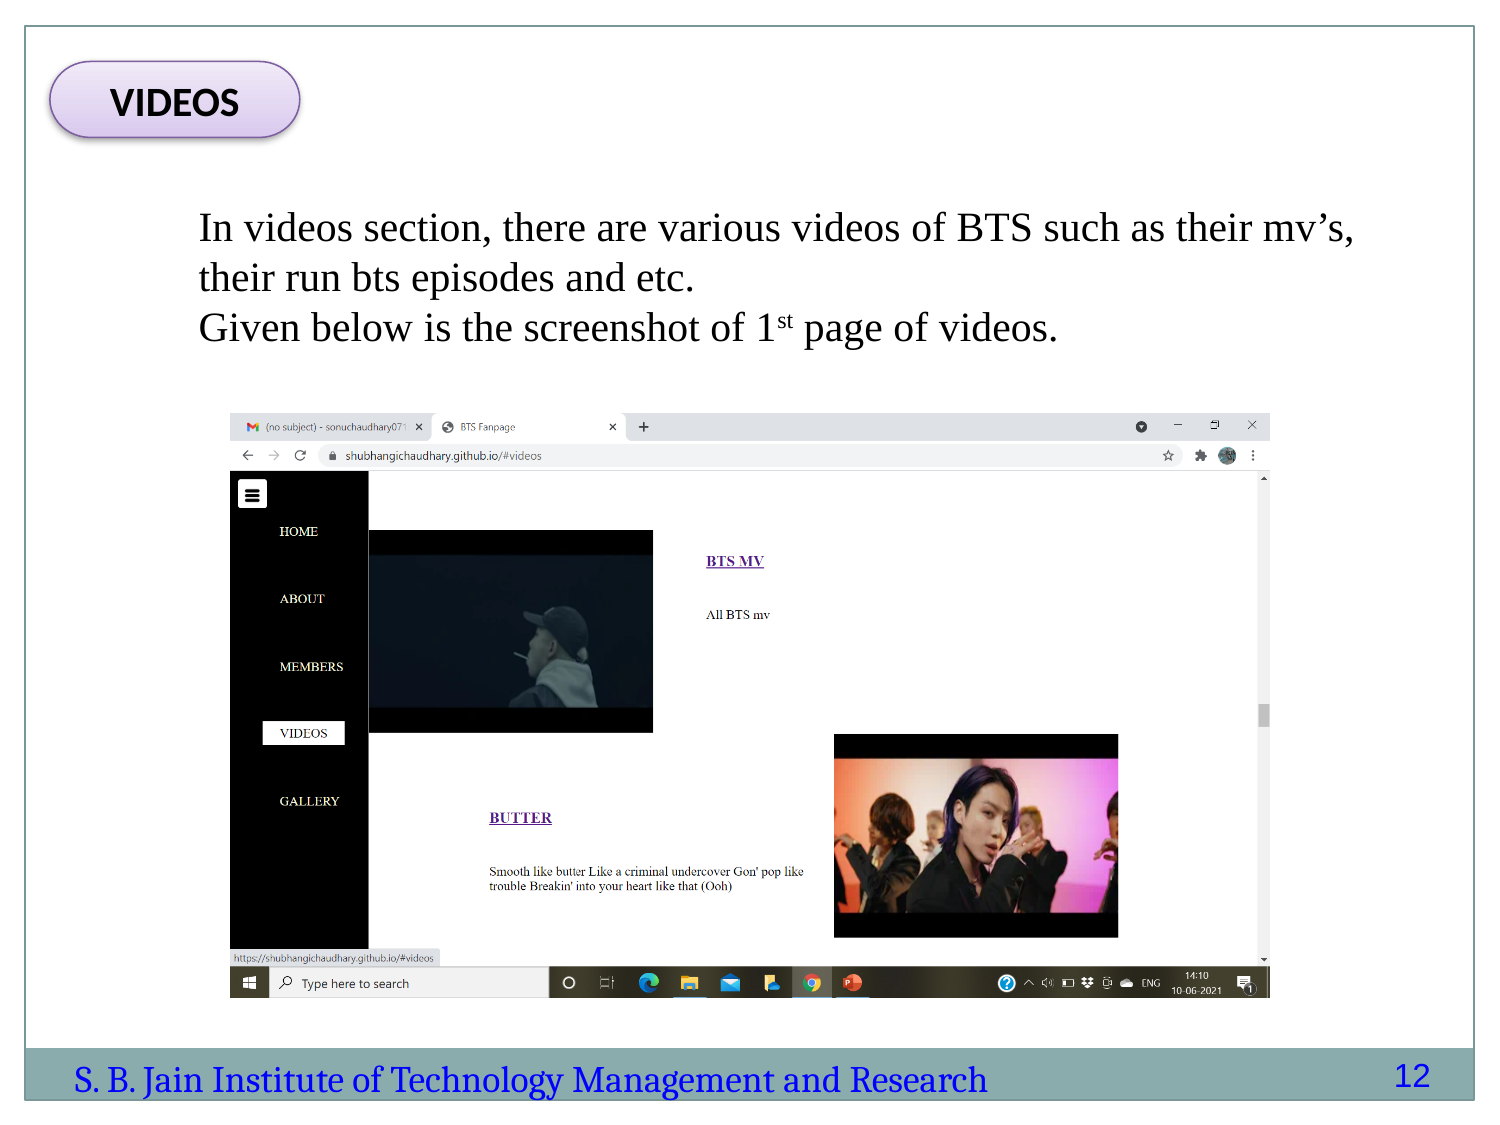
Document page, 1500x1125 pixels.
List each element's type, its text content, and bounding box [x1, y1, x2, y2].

slide_number 12 [1387, 1054, 1438, 1097]
text_box VIDEOS [49, 60, 301, 139]
footer S. B. Jain Institute of Technology Management and Research [75, 1054, 1075, 1100]
picture [230, 412, 1270, 998]
text_box In videos section, there are various videos of BTS such as their mv’s, their run bts episodes and etc. Given below is the screenshot of 1st page of videos. [183, 191, 1441, 357]
